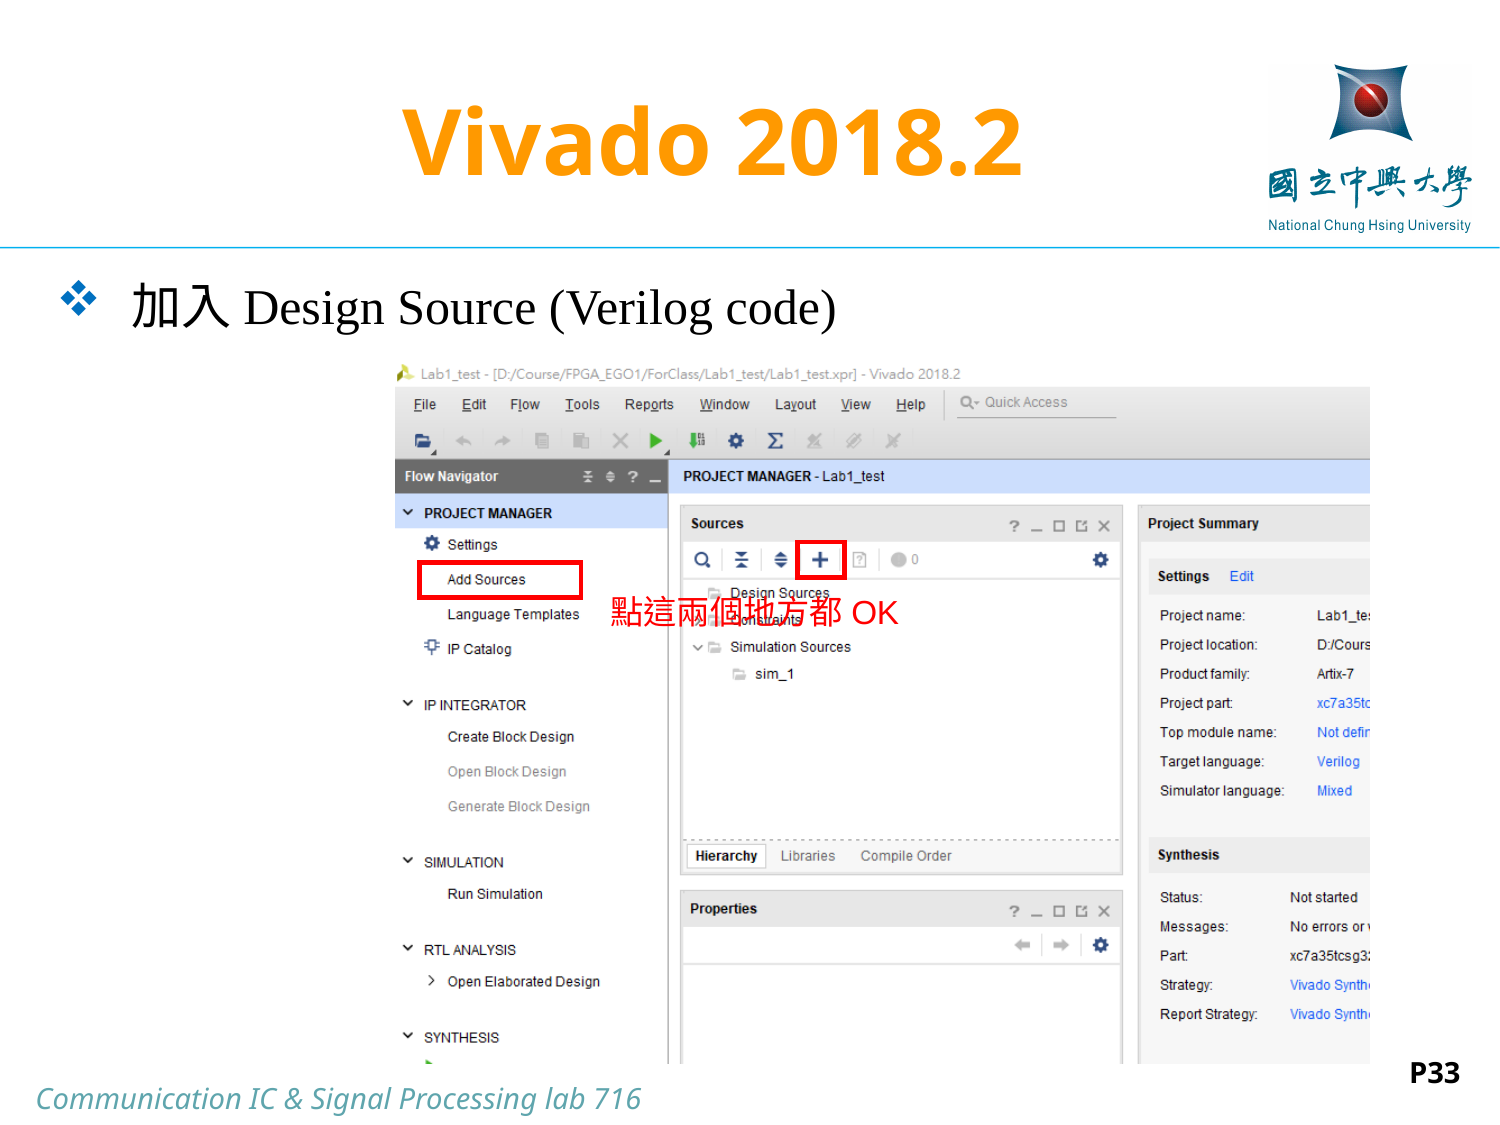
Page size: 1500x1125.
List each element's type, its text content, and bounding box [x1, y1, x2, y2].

list 加入Design Source (Verilog code) [41, 267, 1471, 1005]
picture [1353, 64, 1472, 233]
picture [395, 361, 1370, 1064]
title Vivado 2018.2 [75, 45, 1353, 233]
